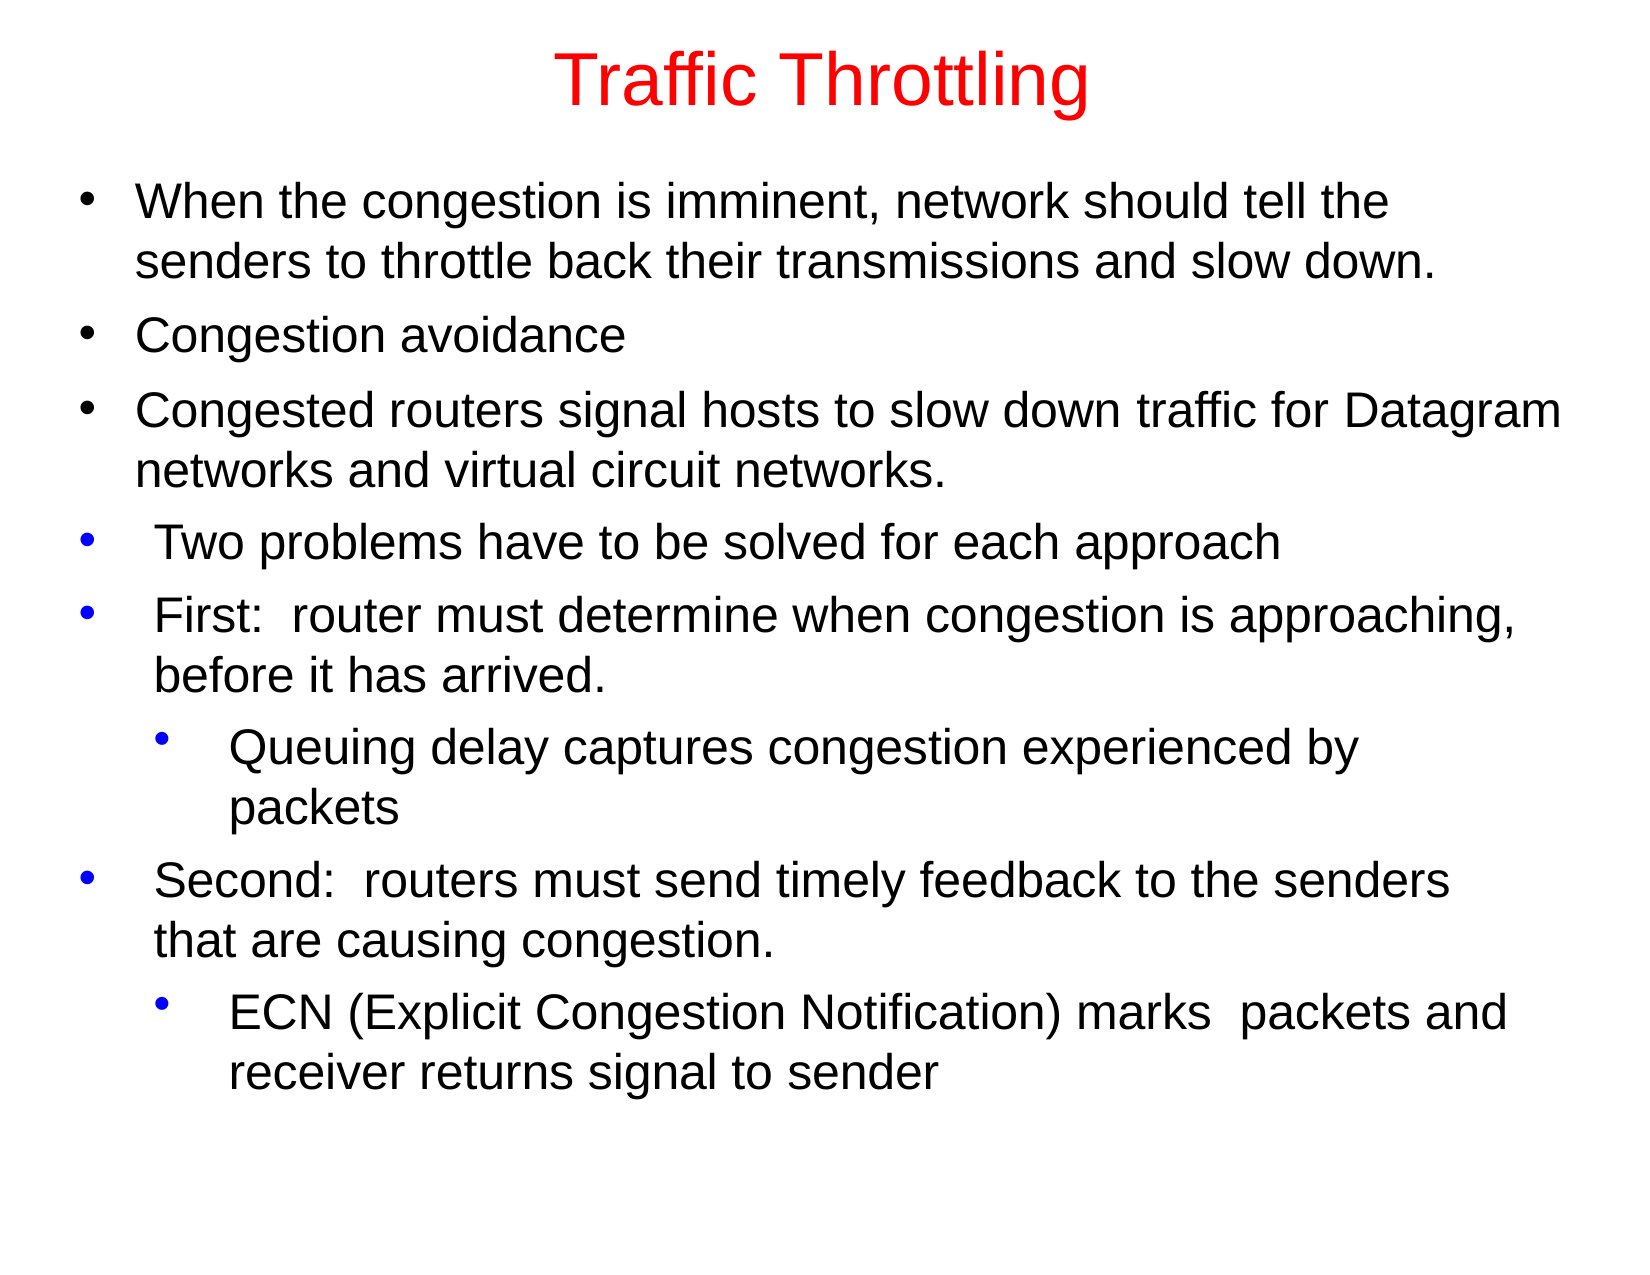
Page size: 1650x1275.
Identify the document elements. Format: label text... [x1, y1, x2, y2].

title Traffic Throttling [551, 28, 1099, 153]
text_box When the congestion is imminent, network should tell the senders to throttle back their transmissions and slow down. Congestion avoidance Congested routers signal hosts to slow down traffic for Datagram networks and virtual circuit networks. Two problems have to be solved for each approach First: router must determine when congestion is approaching, before it has arrived. Queuing delay captures congestion experienced by packets Second: routers must send timely feedback to the senders that are causing congestion. ECN (Explicit Congestion Notification) marks packets and receiver returns signal to sender [76, 153, 1575, 1100]
